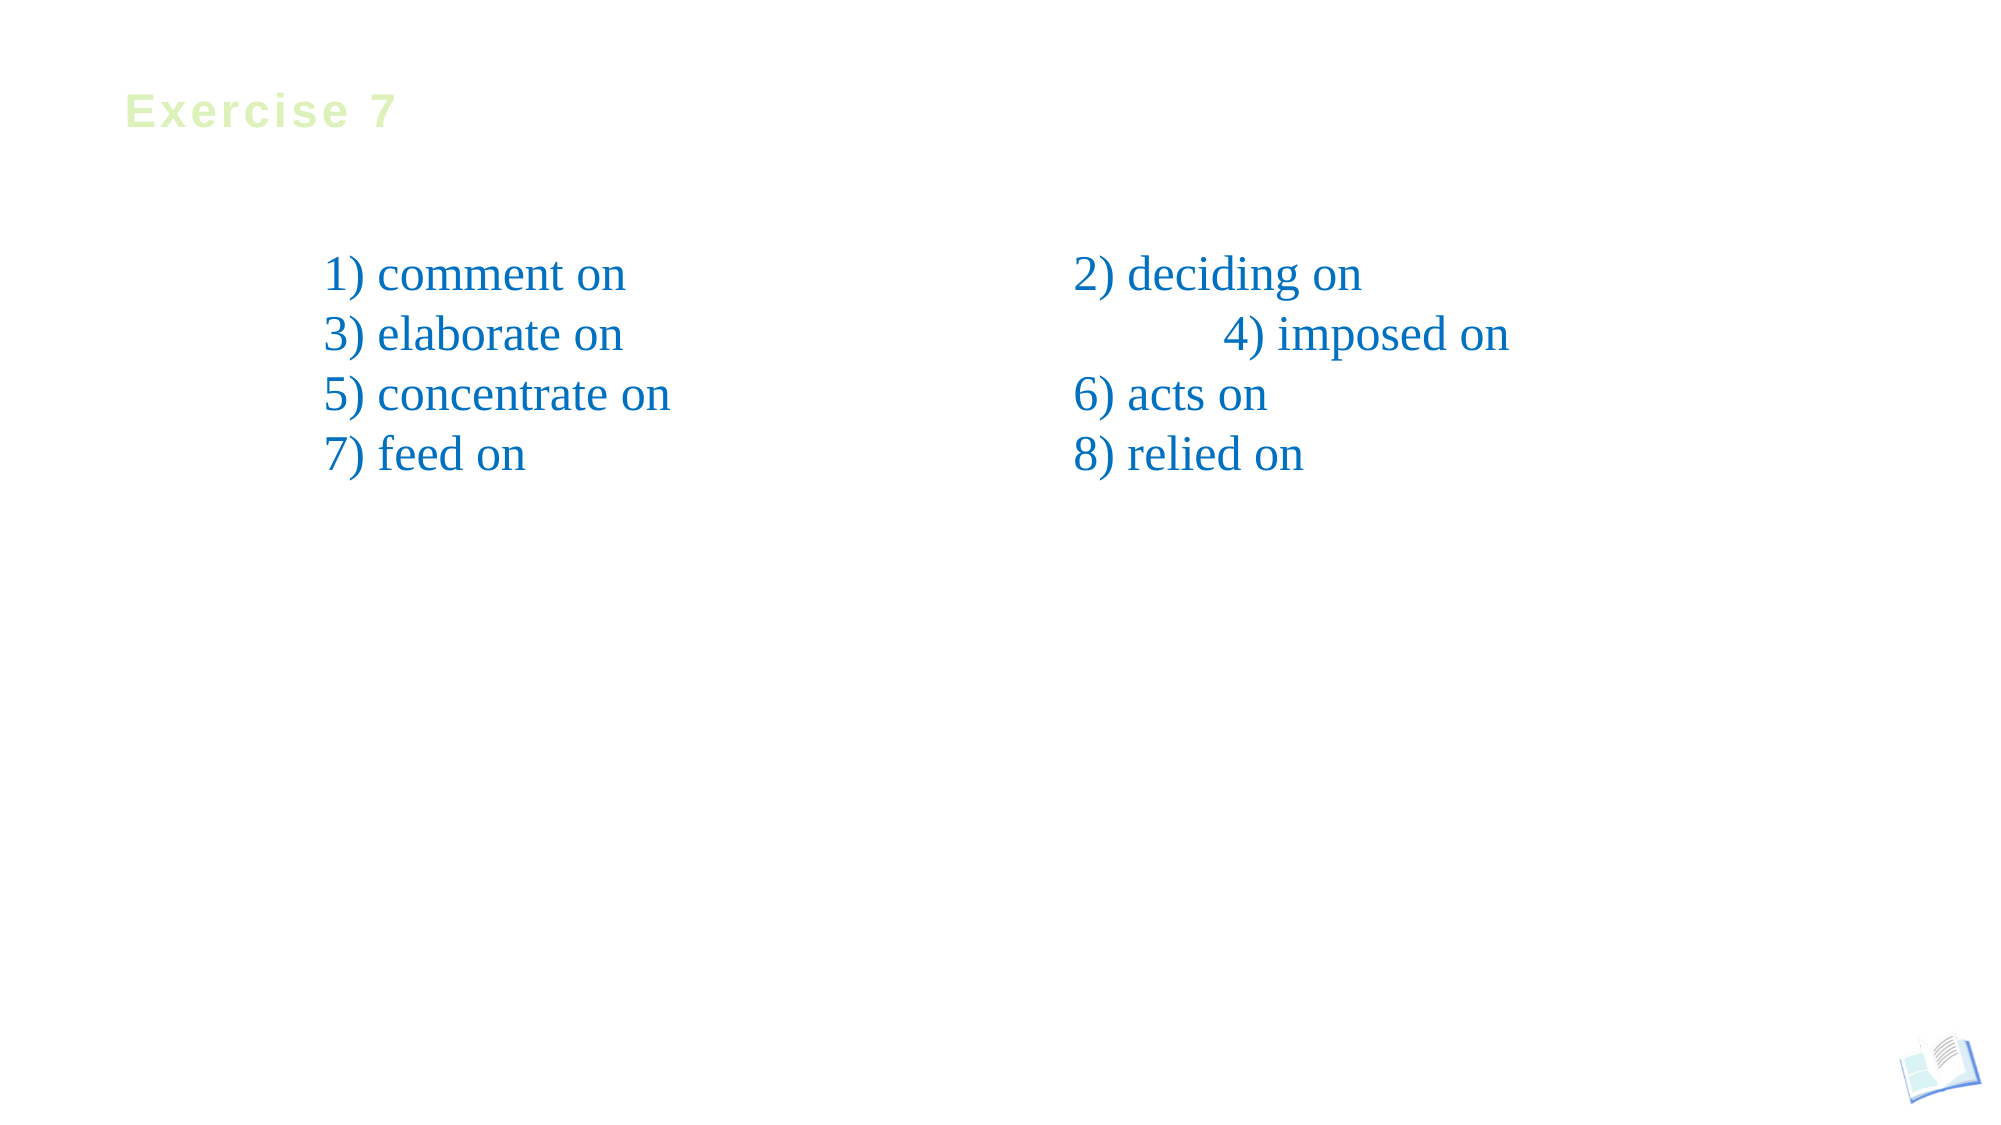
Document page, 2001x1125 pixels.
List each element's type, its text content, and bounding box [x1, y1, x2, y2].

picture [1881, 1011, 2000, 1125]
text_box 1) comment on 2) deciding on 3) elaborate on 4) imposed on 5) concentrate on 6) acts on 7) feed on 8) relied on [308, 232, 1525, 488]
title Exercise 7 [109, 72, 1891, 146]
